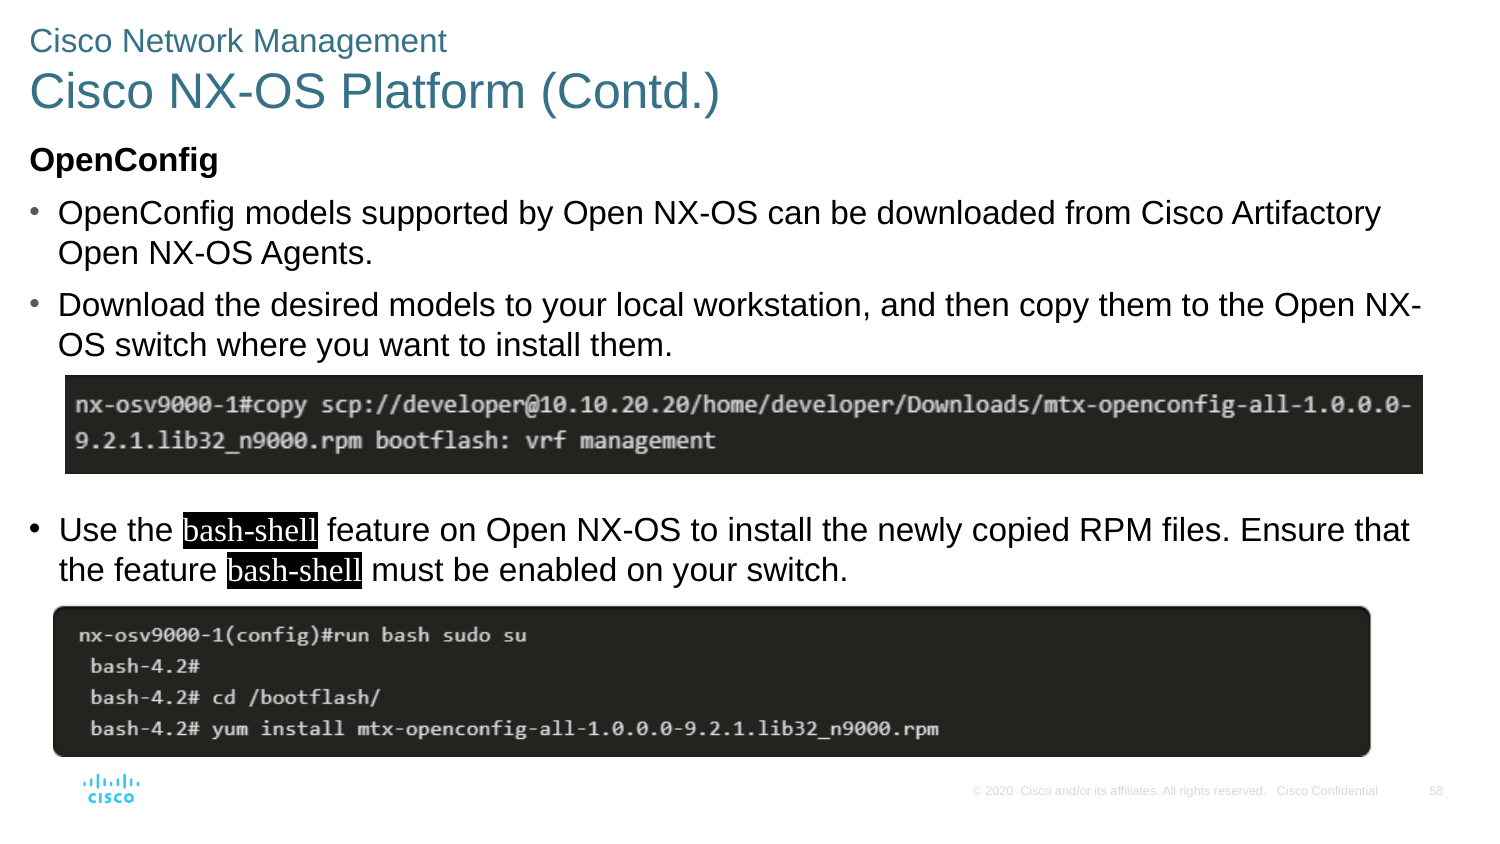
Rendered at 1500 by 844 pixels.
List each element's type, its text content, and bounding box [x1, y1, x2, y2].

list OpenConfig OpenConfig models supported by Open NX-OS can be downloaded from Cisco Artifactory Open NX-OS Agents. Download the desired models to your local workstation, and then copy them to the Open NX-OS switch where you want to install them. [14, 131, 1500, 365]
text_box Use the bash-shell feature on Open NX-OS to install the newly copied RPM files. Ensure that the feature bash-shell must be enabled on your switch. [14, 501, 1474, 596]
picture [53, 597, 1377, 758]
title Cisco Network Management Cisco NX-OS Platform (Contd.) [14, 6, 1474, 131]
picture [65, 375, 1423, 474]
